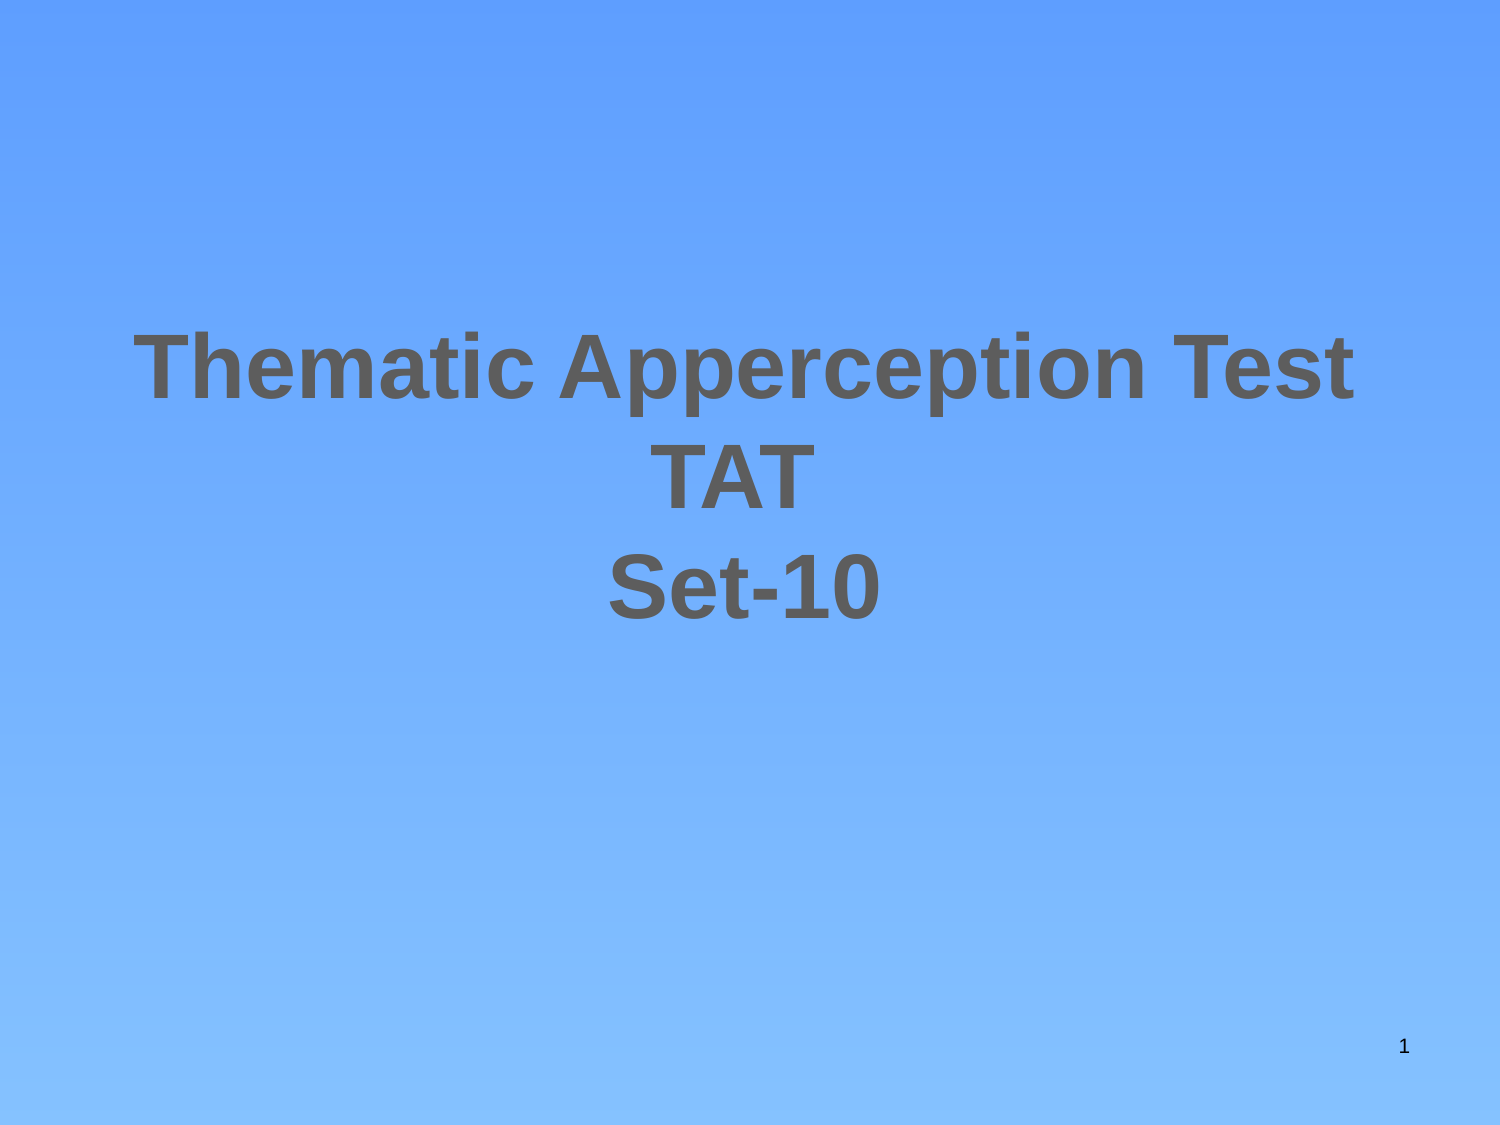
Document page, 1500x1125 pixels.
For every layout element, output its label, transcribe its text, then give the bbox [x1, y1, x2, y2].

text_box Thematic Apperception Test TAT Set-10 [119, 299, 1372, 645]
slide_number 1 [1074, 1025, 1425, 1100]
